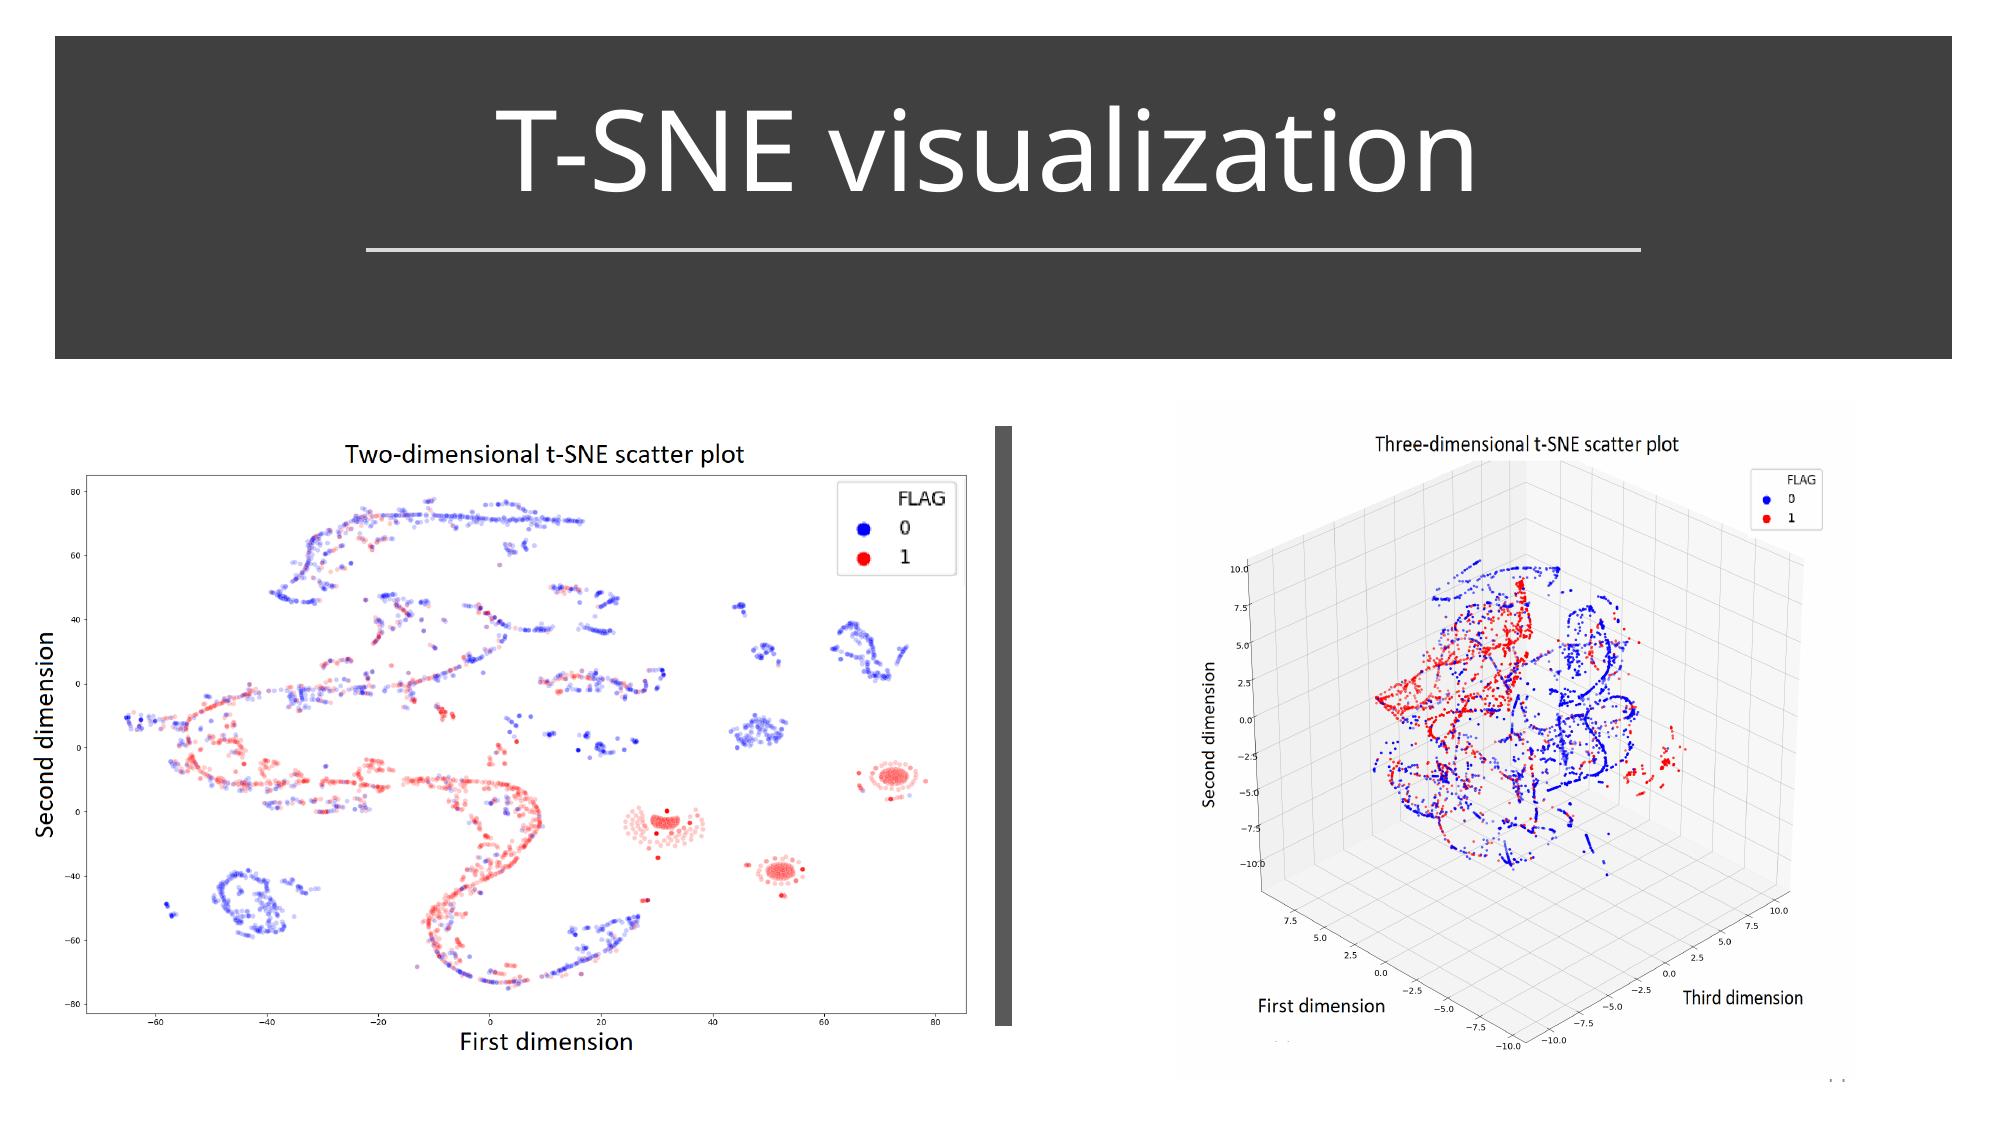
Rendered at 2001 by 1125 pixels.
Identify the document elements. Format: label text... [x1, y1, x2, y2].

picture [1175, 397, 1857, 1079]
title T-SNE visualization [89, 71, 1917, 224]
text_box [64, 45, 1942, 350]
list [31, 435, 969, 1054]
slide_number 44 [1412, 1042, 1863, 1103]
